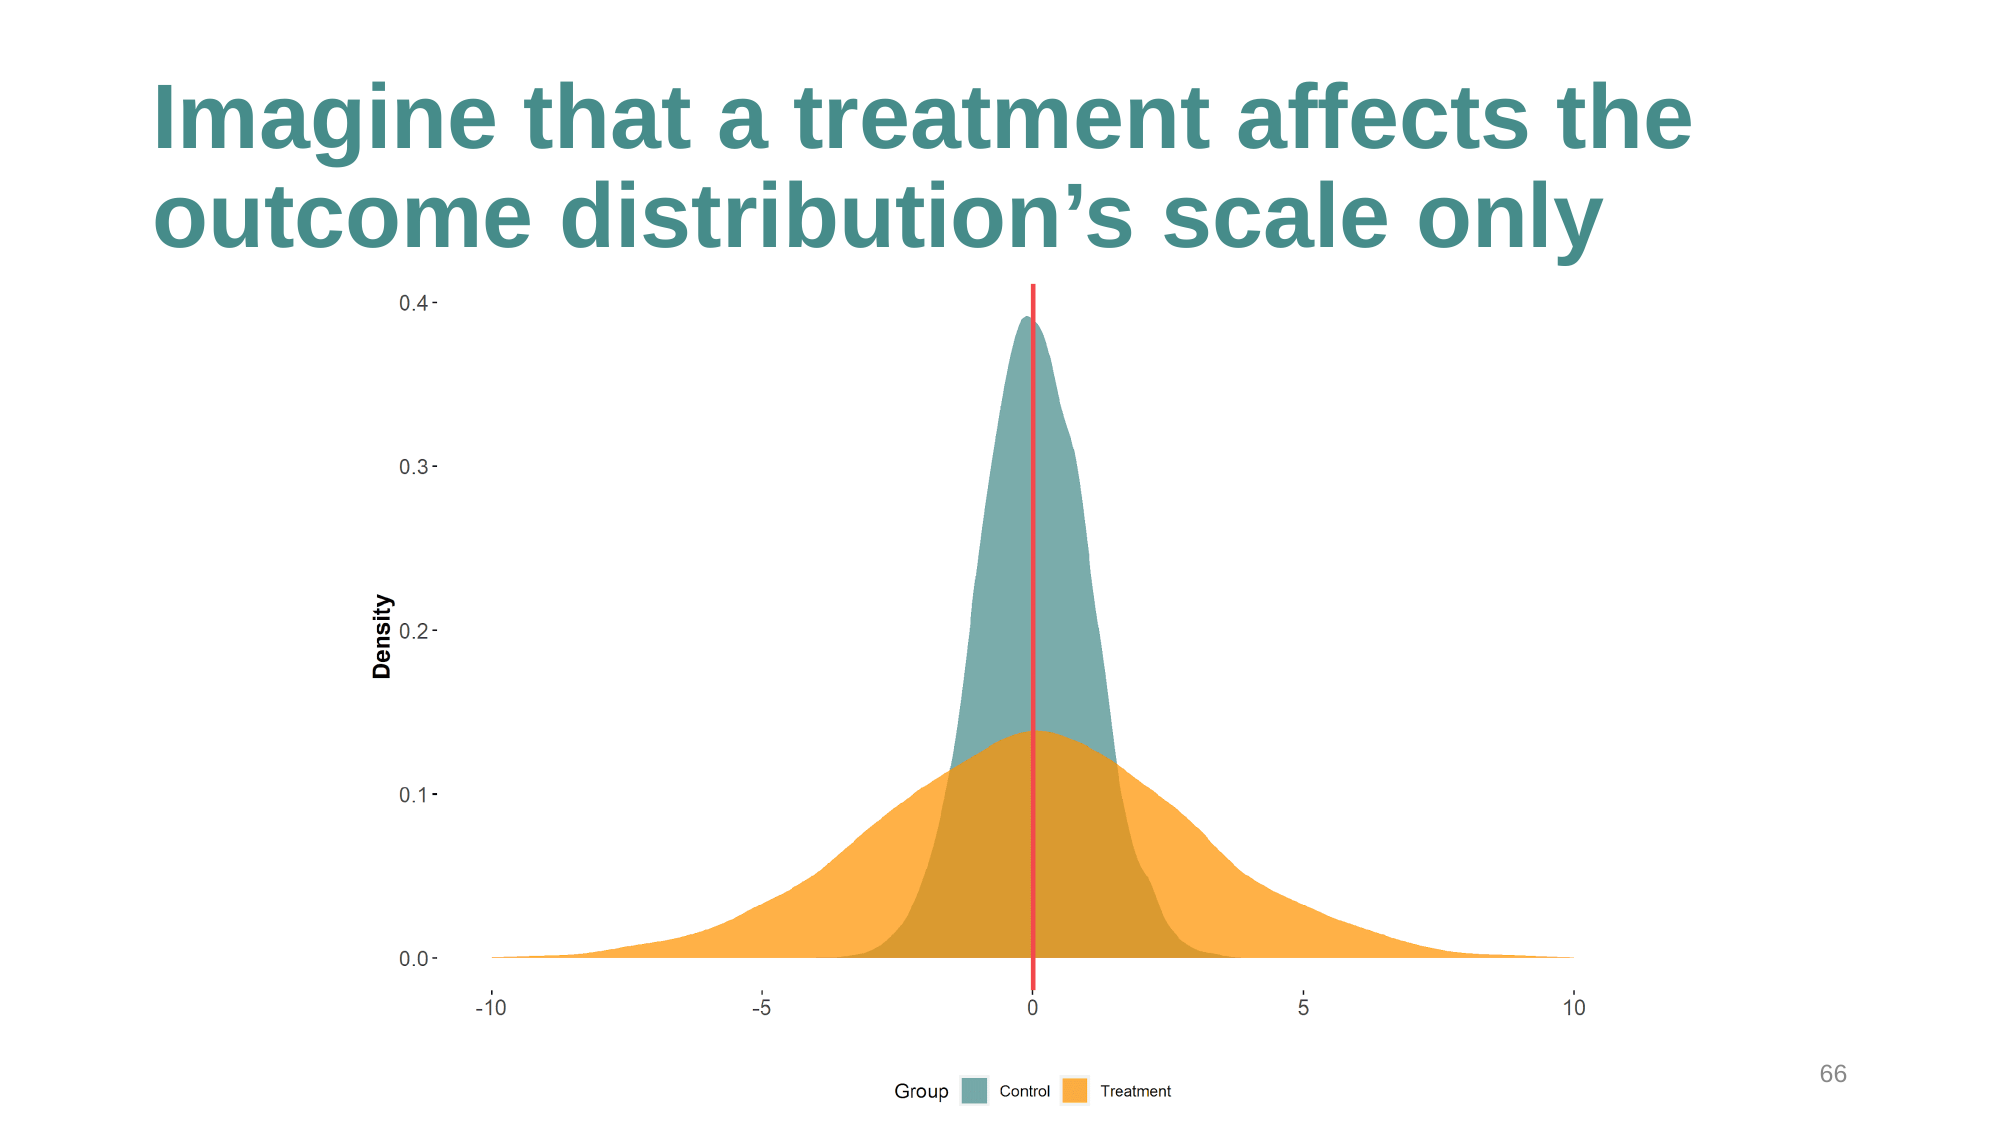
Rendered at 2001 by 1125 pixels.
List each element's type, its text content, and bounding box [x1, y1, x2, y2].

slide_number 66 [1641, 1042, 1863, 1103]
picture [362, 274, 1638, 1125]
title Imagine that a treatment affects the outcome distribution’s scale only [137, 59, 1863, 278]
